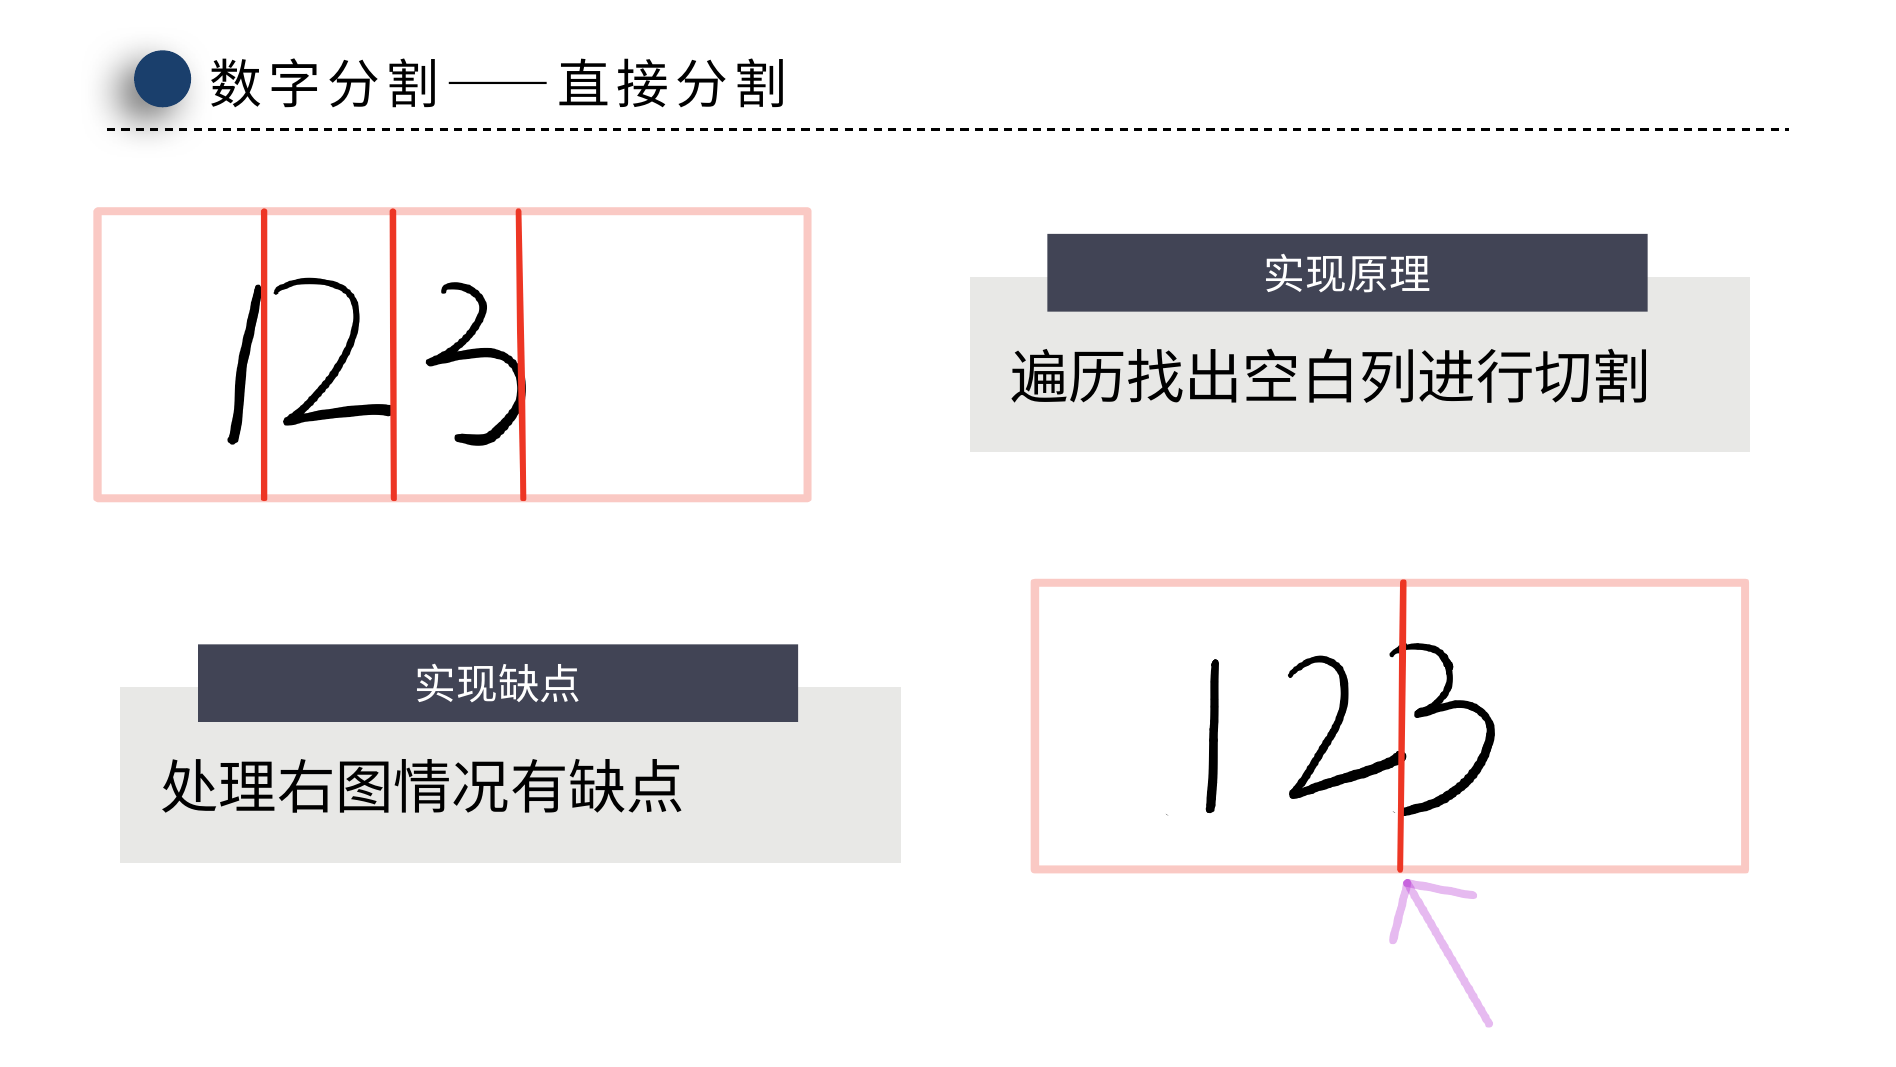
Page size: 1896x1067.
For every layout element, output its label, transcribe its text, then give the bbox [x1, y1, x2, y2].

text_box [117, 684, 904, 866]
text_box [132, 48, 194, 110]
text_box [967, 274, 1753, 455]
text_box 数字分割——直接分割 [194, 42, 802, 121]
picture [30, 163, 876, 548]
text_box 遍历找出空白列进行切割 [995, 311, 1740, 418]
text_box 实现原理 [1045, 232, 1650, 311]
text_box 实现缺点 [196, 642, 800, 722]
text_box 处理右图情况有缺点 [145, 722, 891, 828]
picture [968, 527, 1807, 1041]
